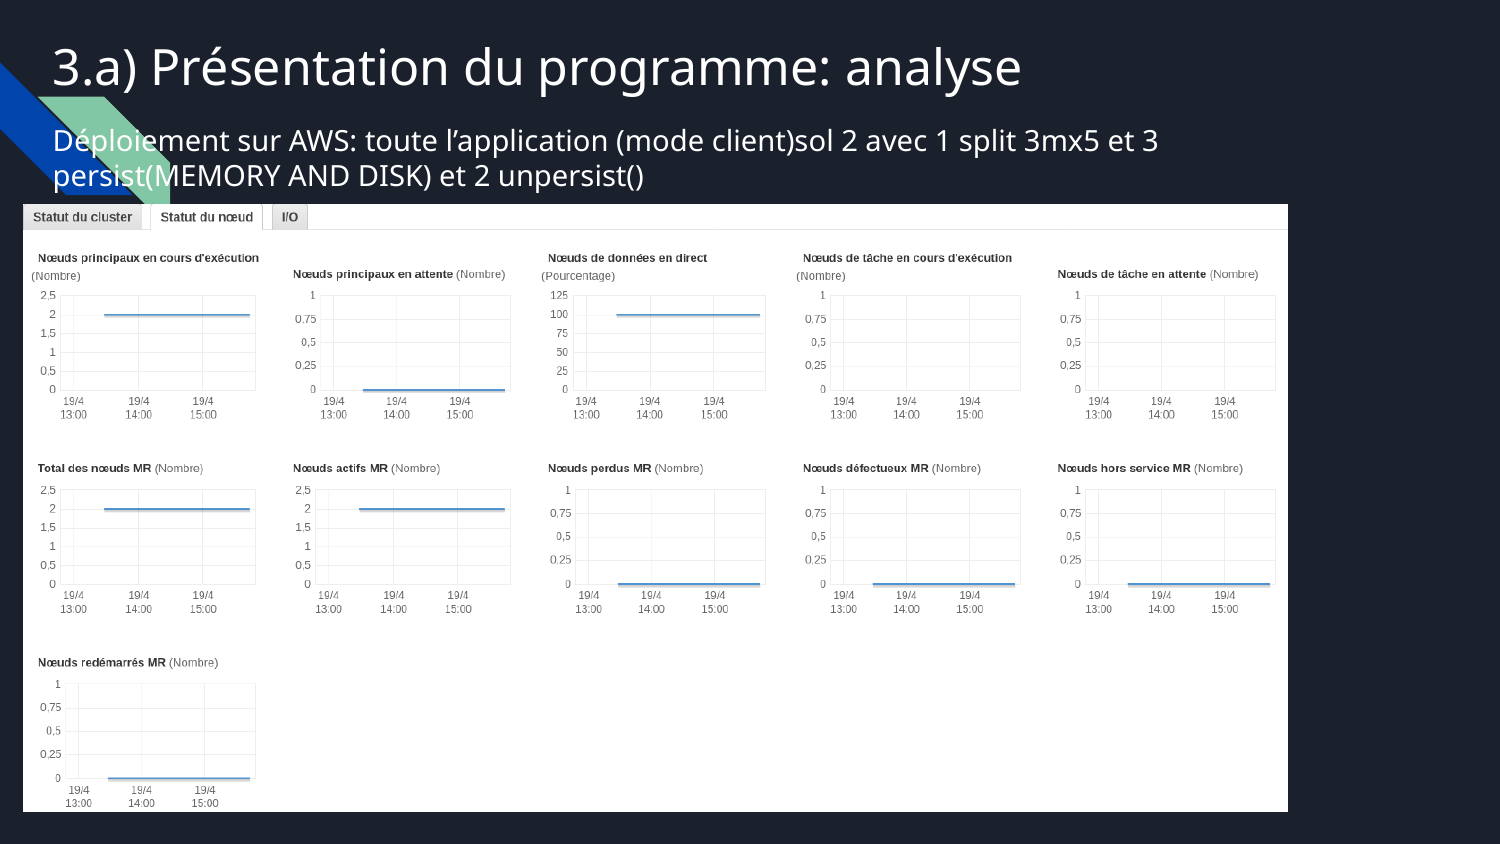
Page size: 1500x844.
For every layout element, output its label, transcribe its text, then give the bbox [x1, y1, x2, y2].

text_box Déploiement sur AWS: toute l’application (mode client)sol 2 avec 1 split 3mx5 et 3 persist(MEMORY AND DISK) et 2 unpersist() [37, 107, 1283, 202]
picture [23, 204, 1288, 812]
title 3.a) Présentation du programme: analyse [37, 20, 1463, 118]
